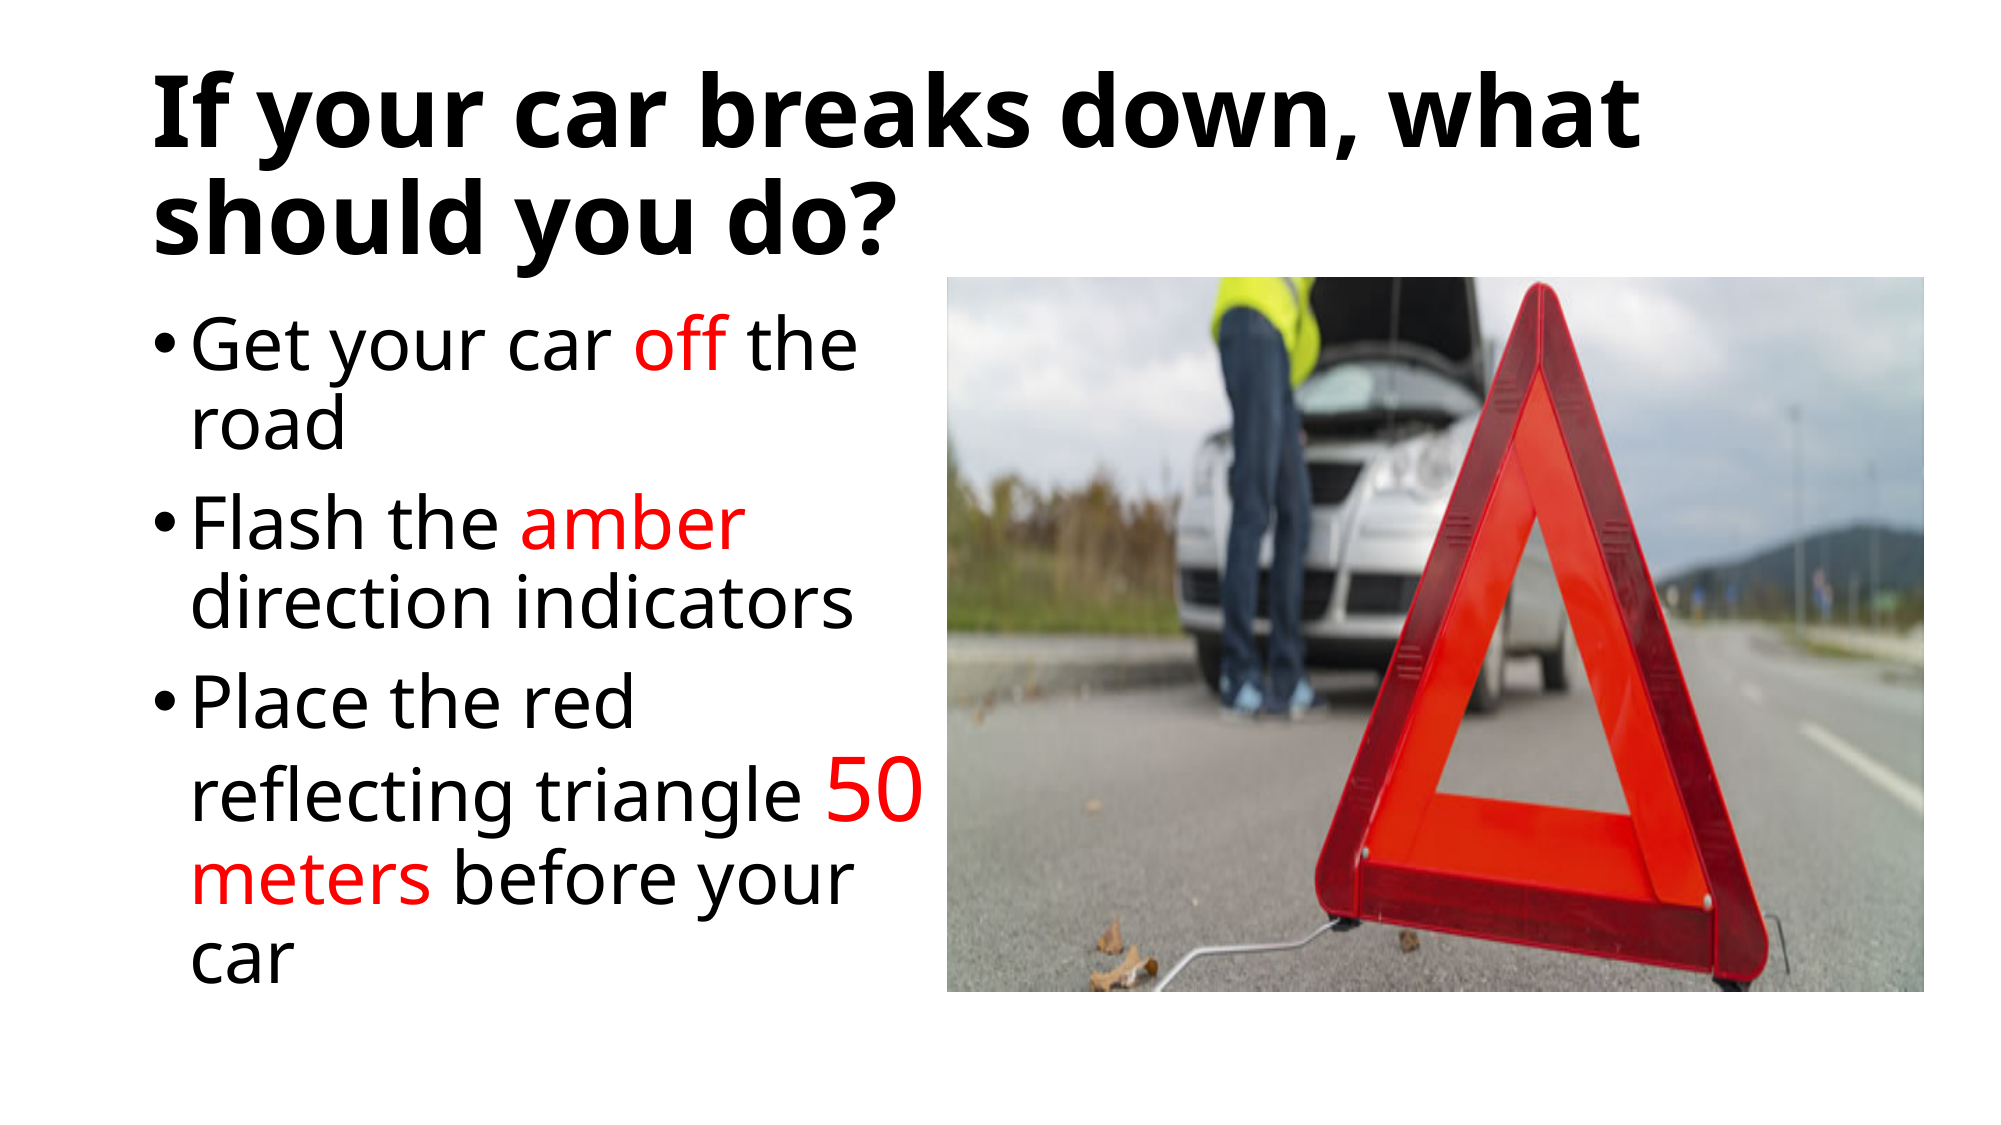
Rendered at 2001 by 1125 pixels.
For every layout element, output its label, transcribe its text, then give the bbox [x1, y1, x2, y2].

title If your car breaks down, what should you do? [137, 59, 1863, 278]
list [947, 277, 1924, 992]
list Get your car off the road Flash the amber direction indicators Place the red reflecting triangle 50 meters before your car [137, 299, 988, 1014]
